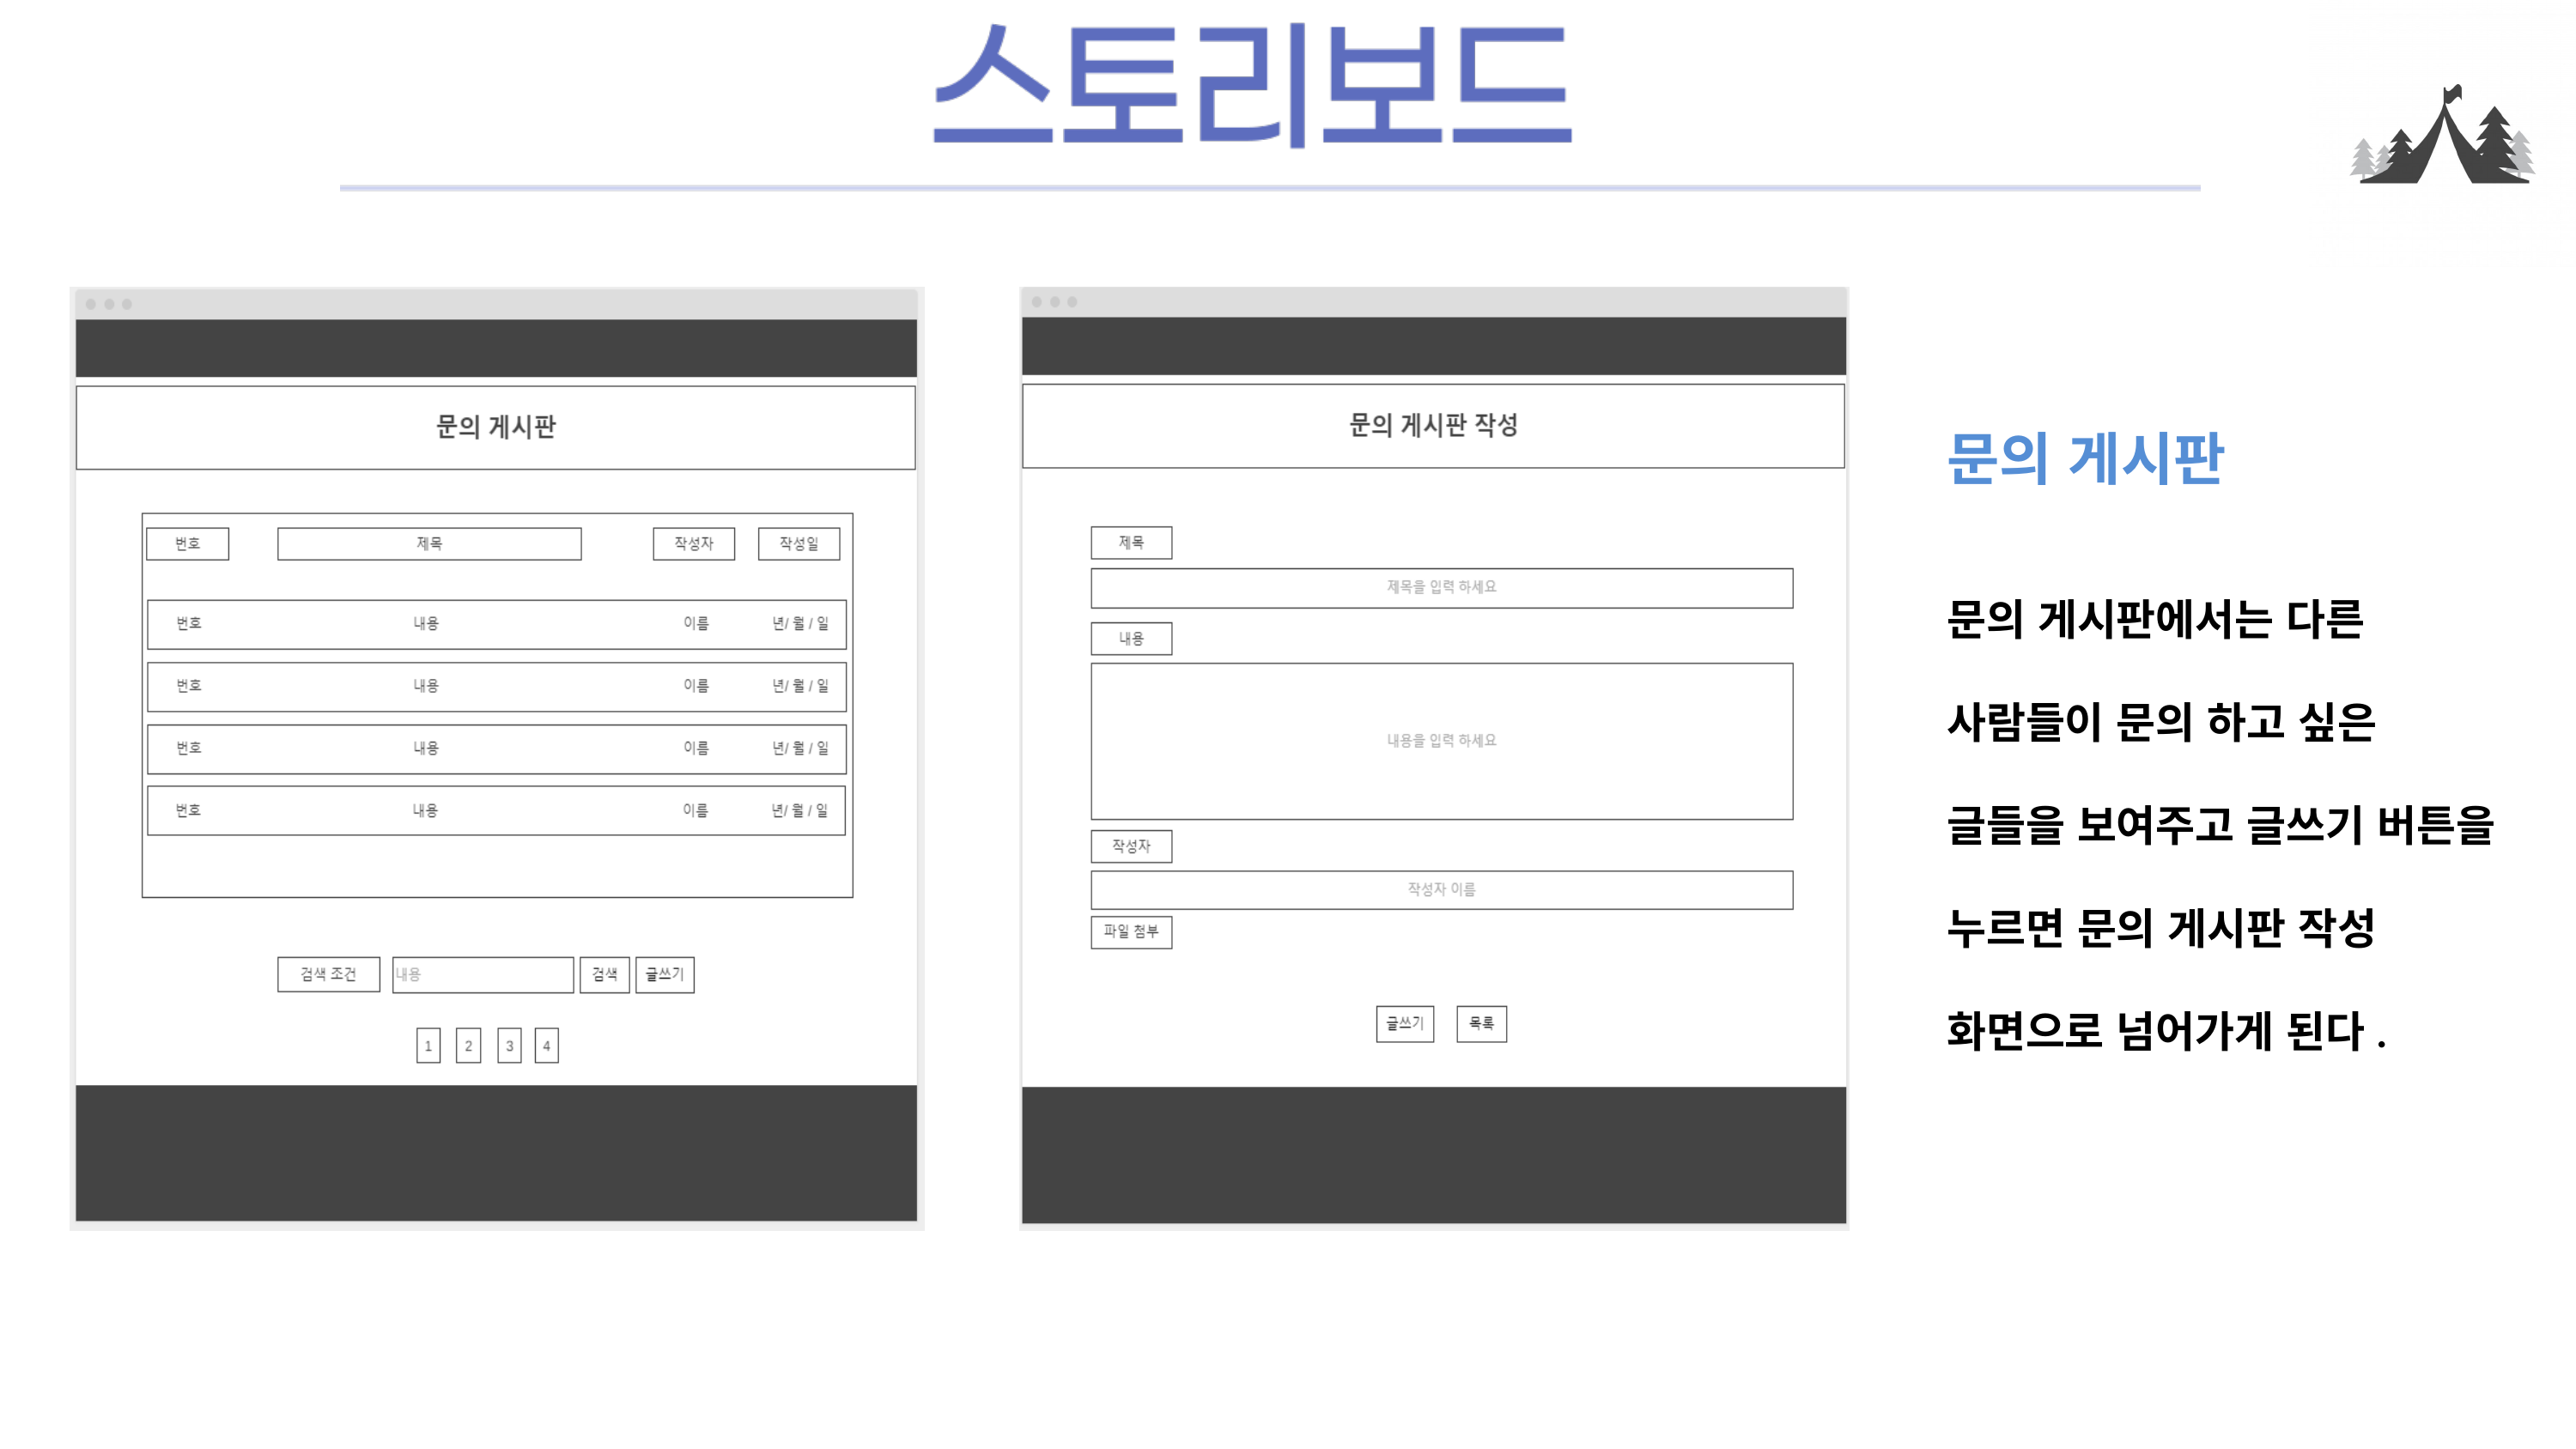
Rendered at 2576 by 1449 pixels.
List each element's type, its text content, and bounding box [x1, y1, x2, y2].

text_box 문의 게시판 문의 게시판에서는 다른 사람들이 문의 하고 싶은 글들을 보여주고 글쓰기 버튼을 누르면 문의 게시판 작성 화면으로 넘어가게 된다. [1932, 375, 2576, 1143]
picture [2309, 0, 2576, 267]
picture [69, 286, 925, 1232]
picture [1019, 286, 1850, 1232]
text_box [1642, 180, 2202, 197]
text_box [340, 180, 895, 197]
picture [899, 0, 1638, 216]
